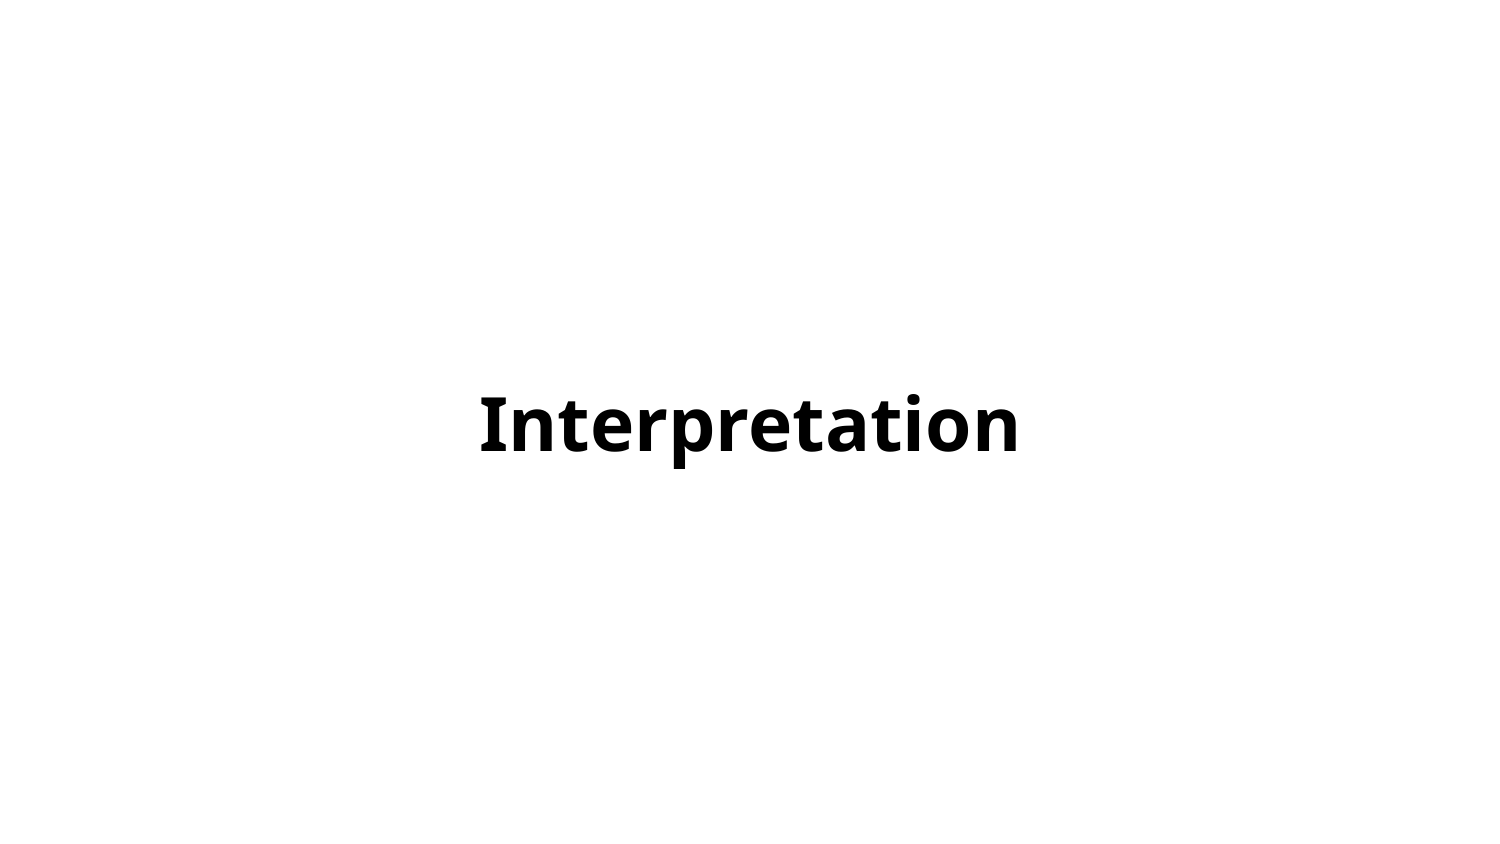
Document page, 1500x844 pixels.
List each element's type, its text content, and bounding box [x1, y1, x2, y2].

title Interpretation [75, 352, 1427, 491]
